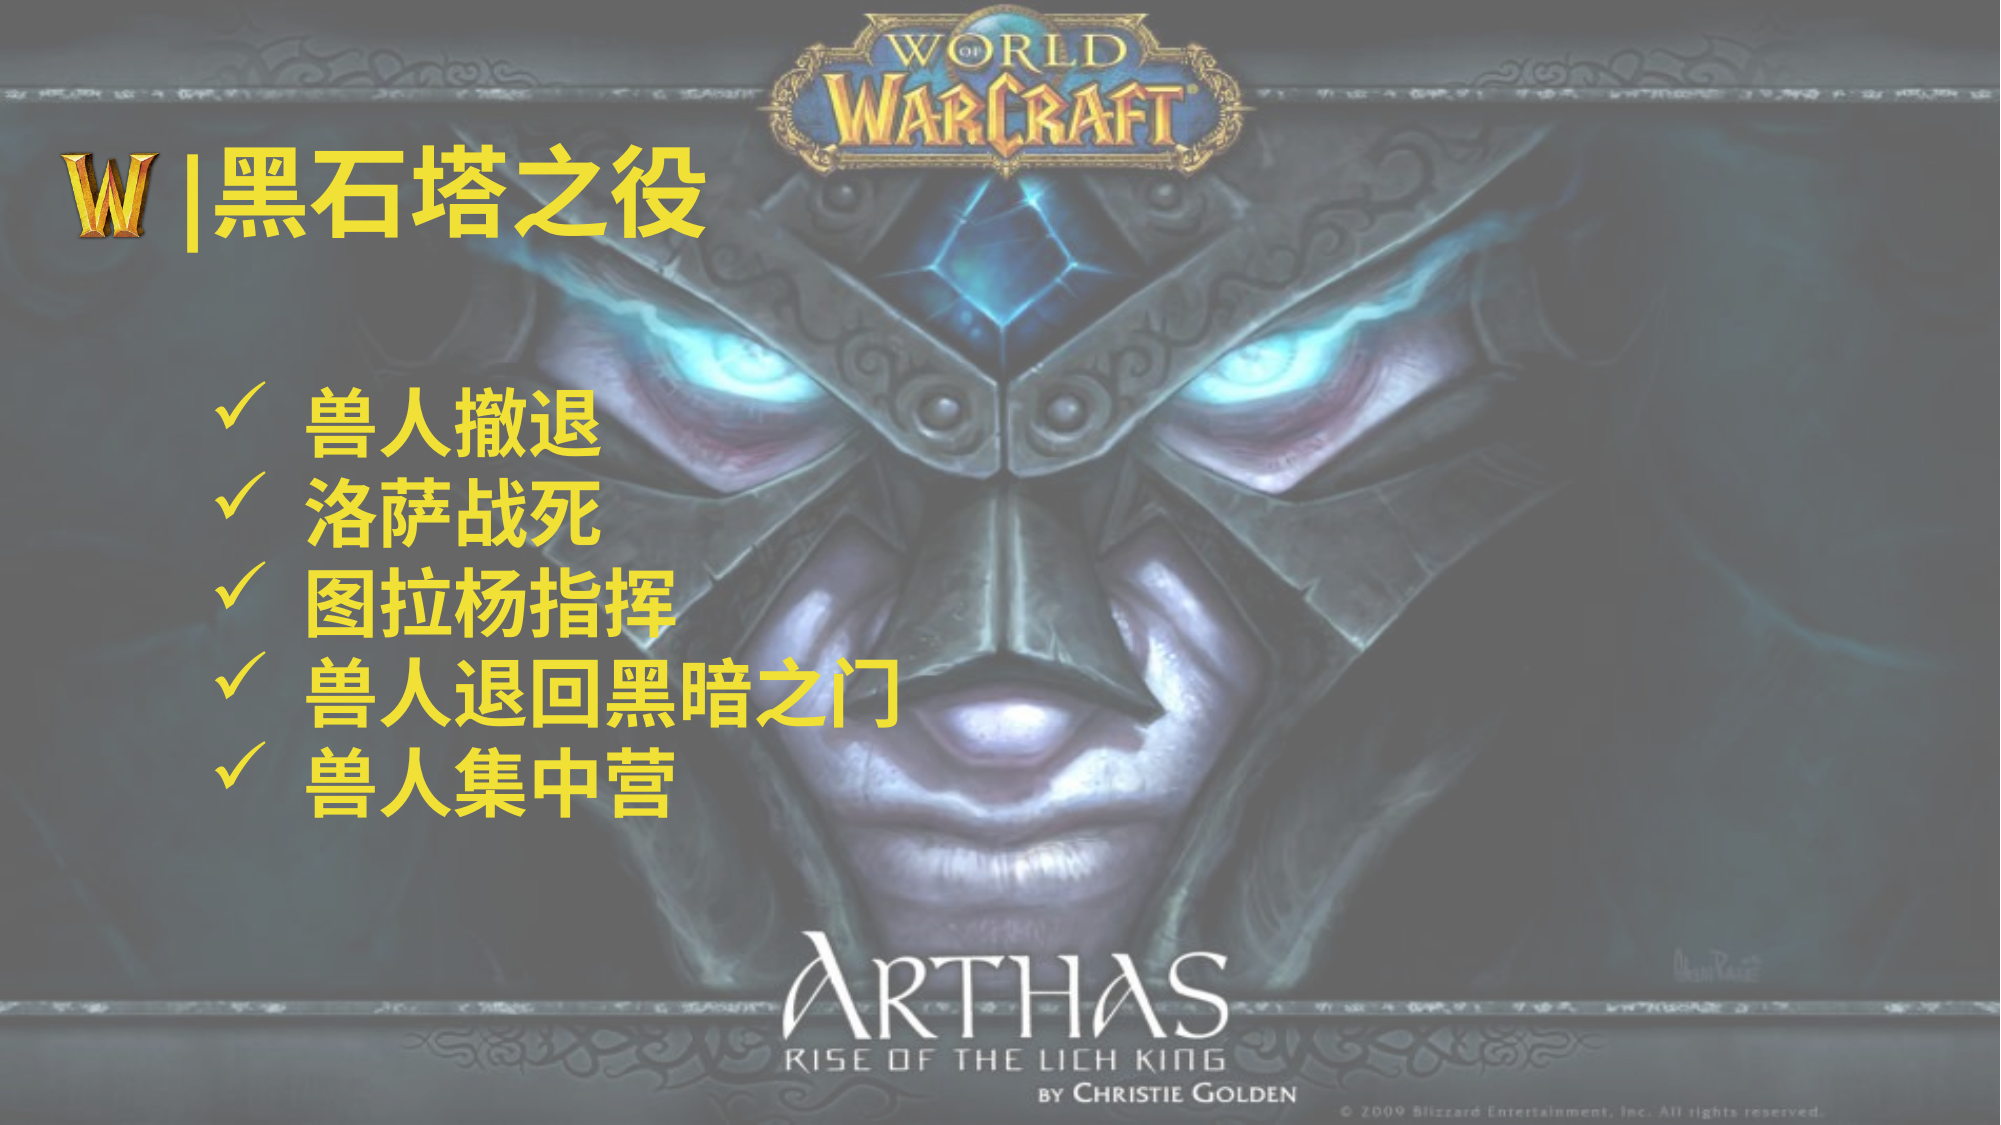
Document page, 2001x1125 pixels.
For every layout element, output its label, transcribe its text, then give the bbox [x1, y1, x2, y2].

text_box 兽人撤退 洛萨战死 图拉杨指挥 兽人退回黑暗之门 兽人集中营 [195, 369, 1187, 834]
picture [51, 140, 168, 248]
title 黑石塔之役 [195, 135, 1921, 260]
